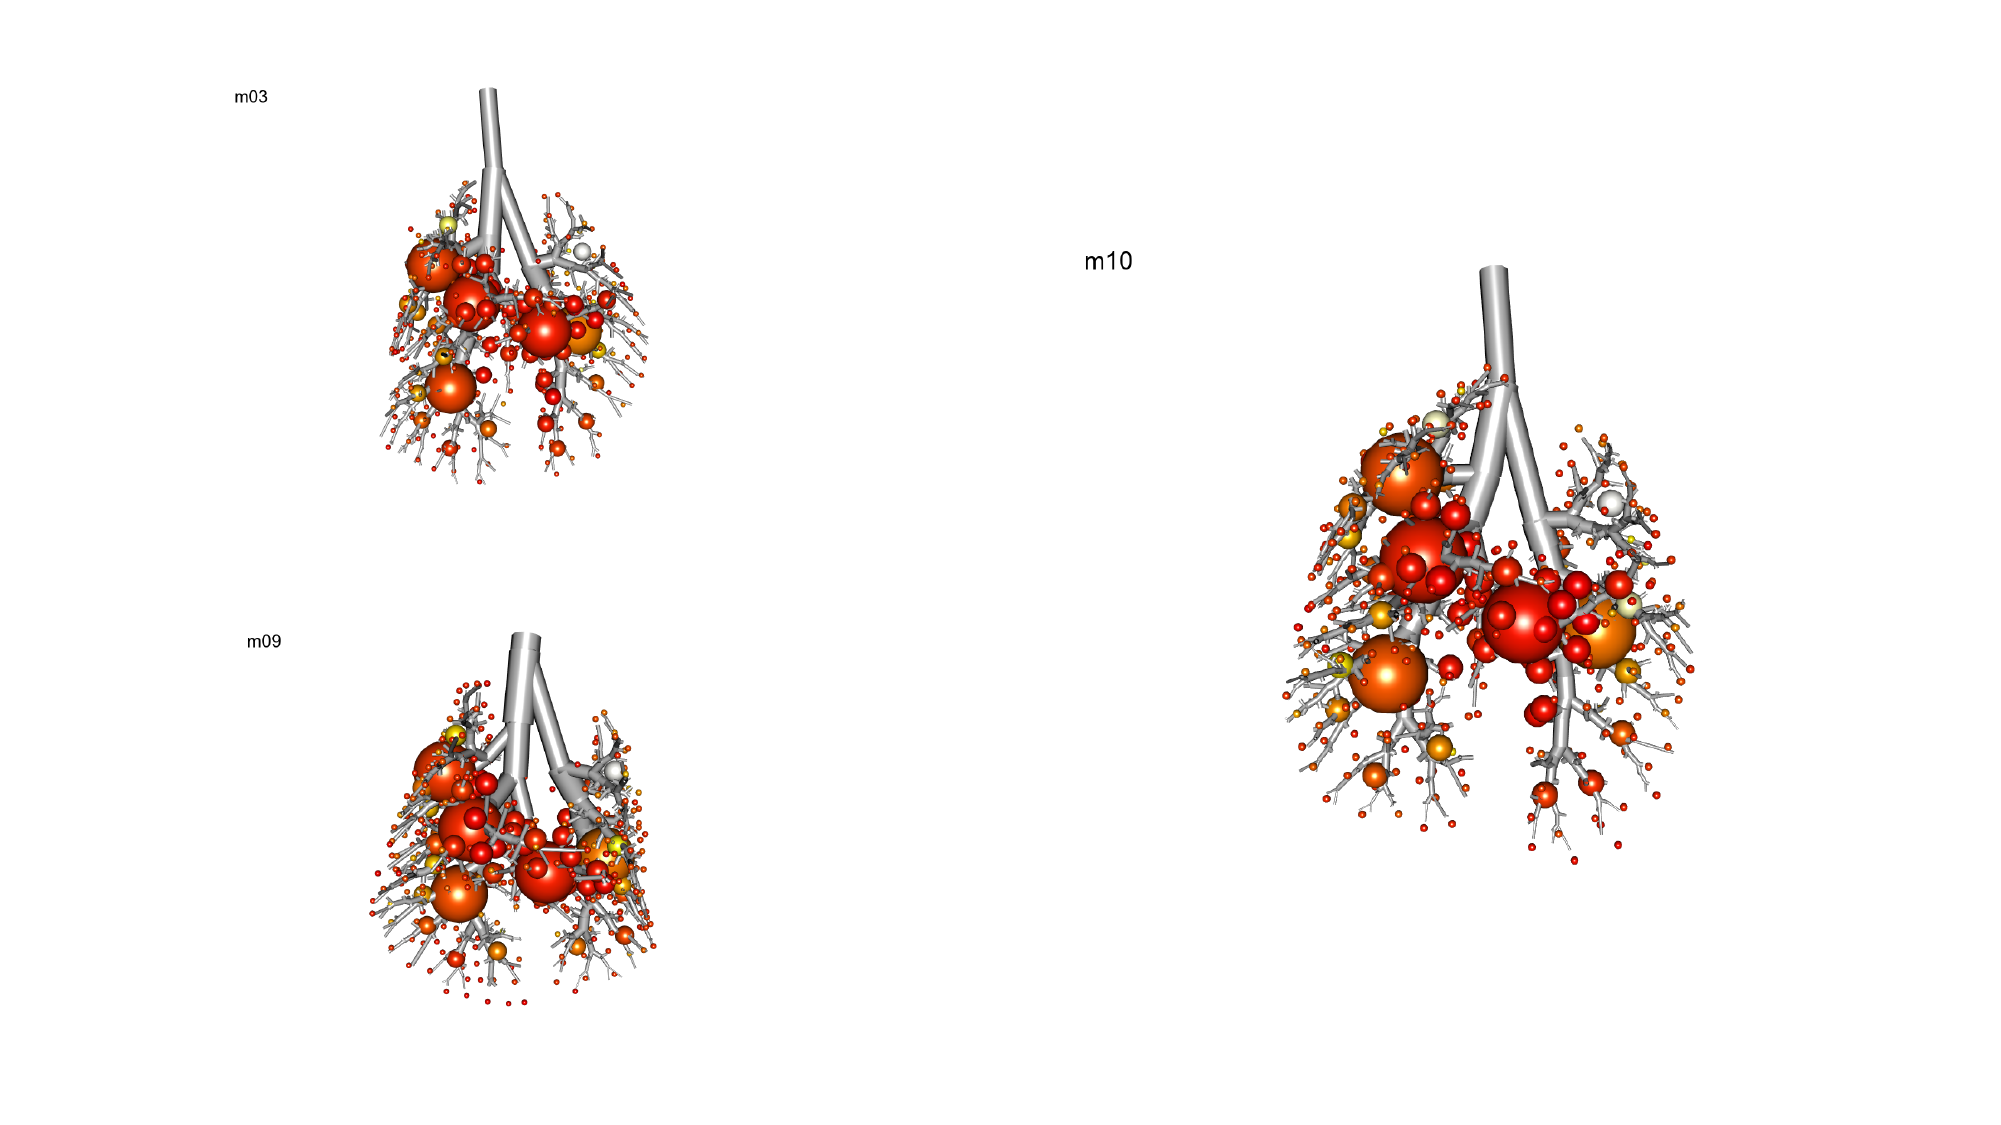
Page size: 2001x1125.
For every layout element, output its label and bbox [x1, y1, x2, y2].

picture [1034, 196, 1925, 905]
picture [200, 52, 840, 530]
picture [210, 595, 830, 1049]
